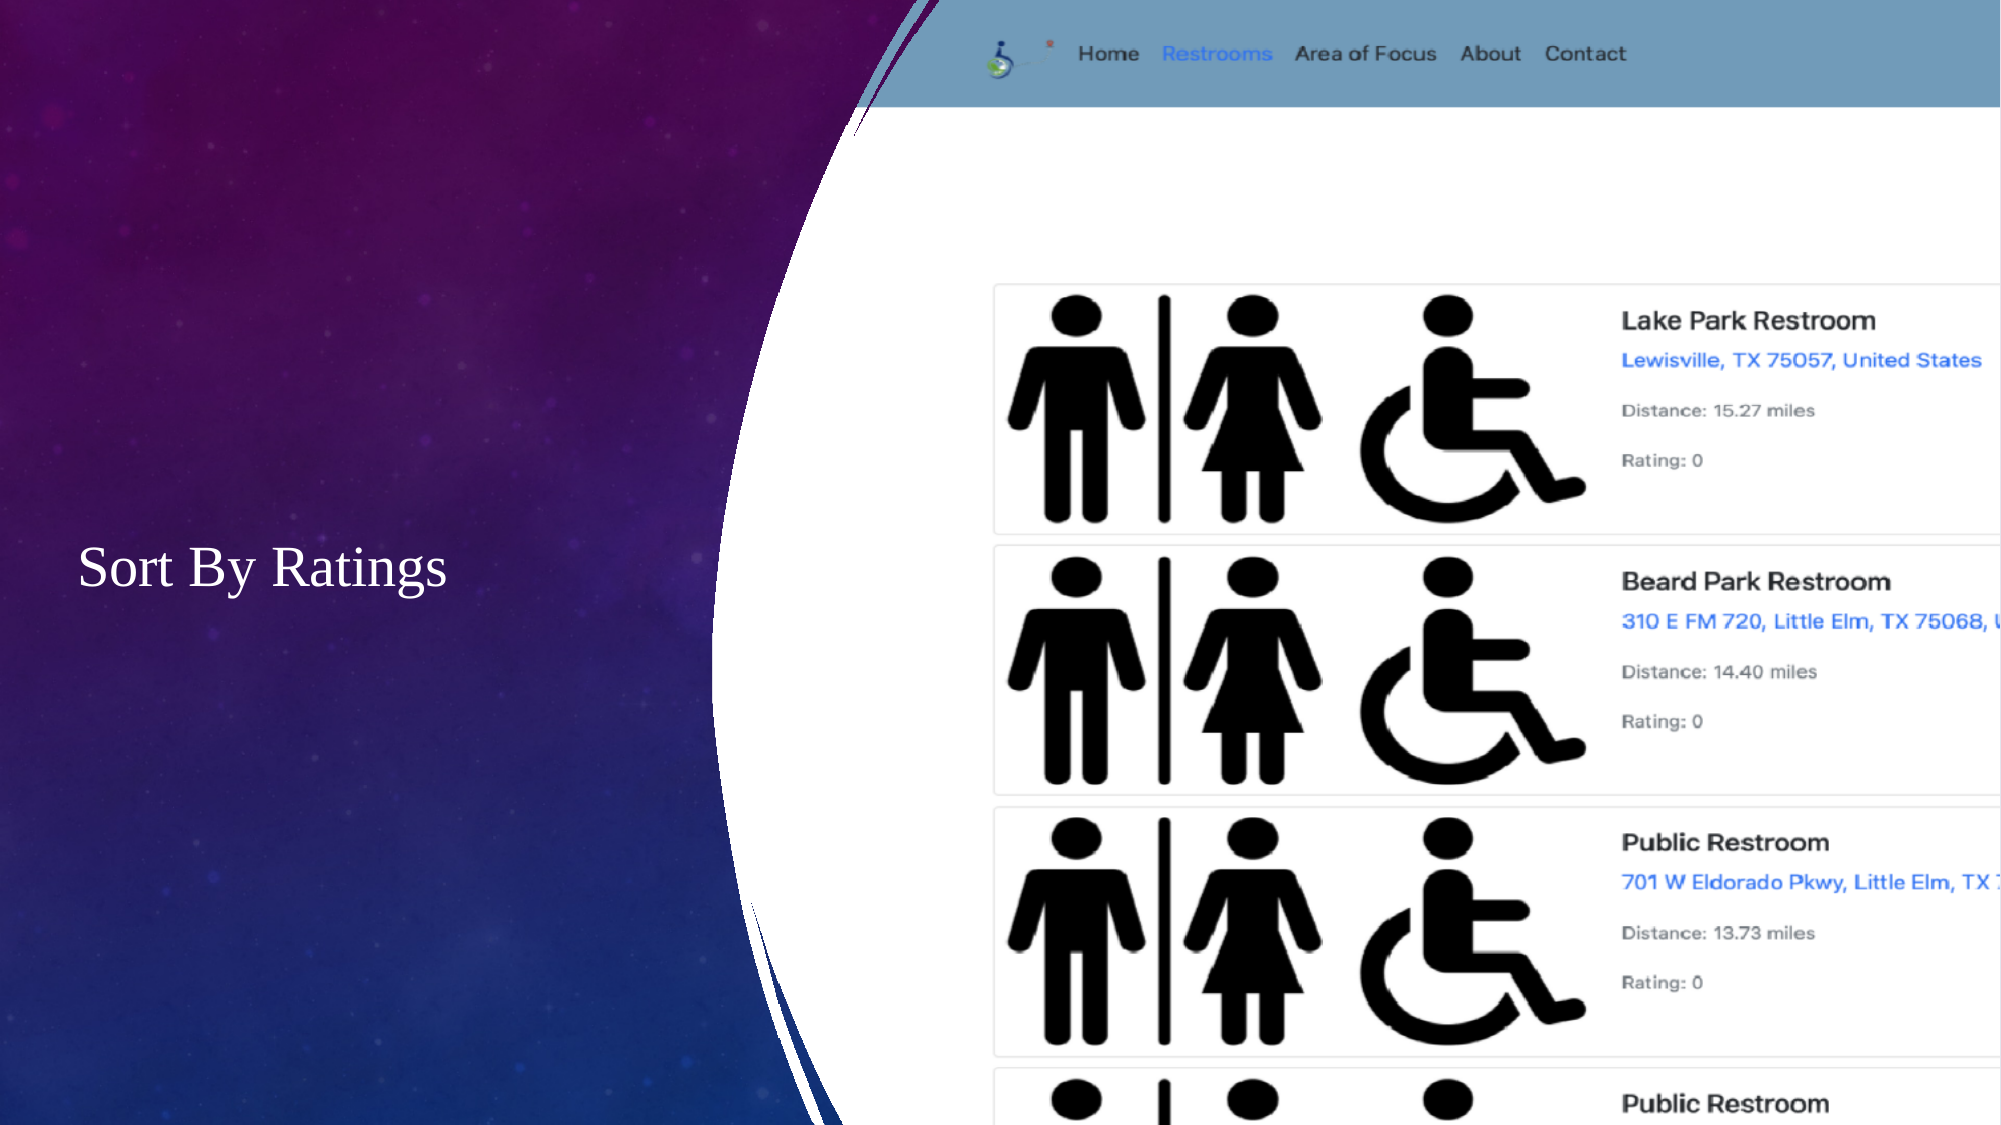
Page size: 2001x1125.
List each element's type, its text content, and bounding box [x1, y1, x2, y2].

title Sort By Ratings [75, 467, 706, 658]
picture [0, 0, 2001, 1125]
